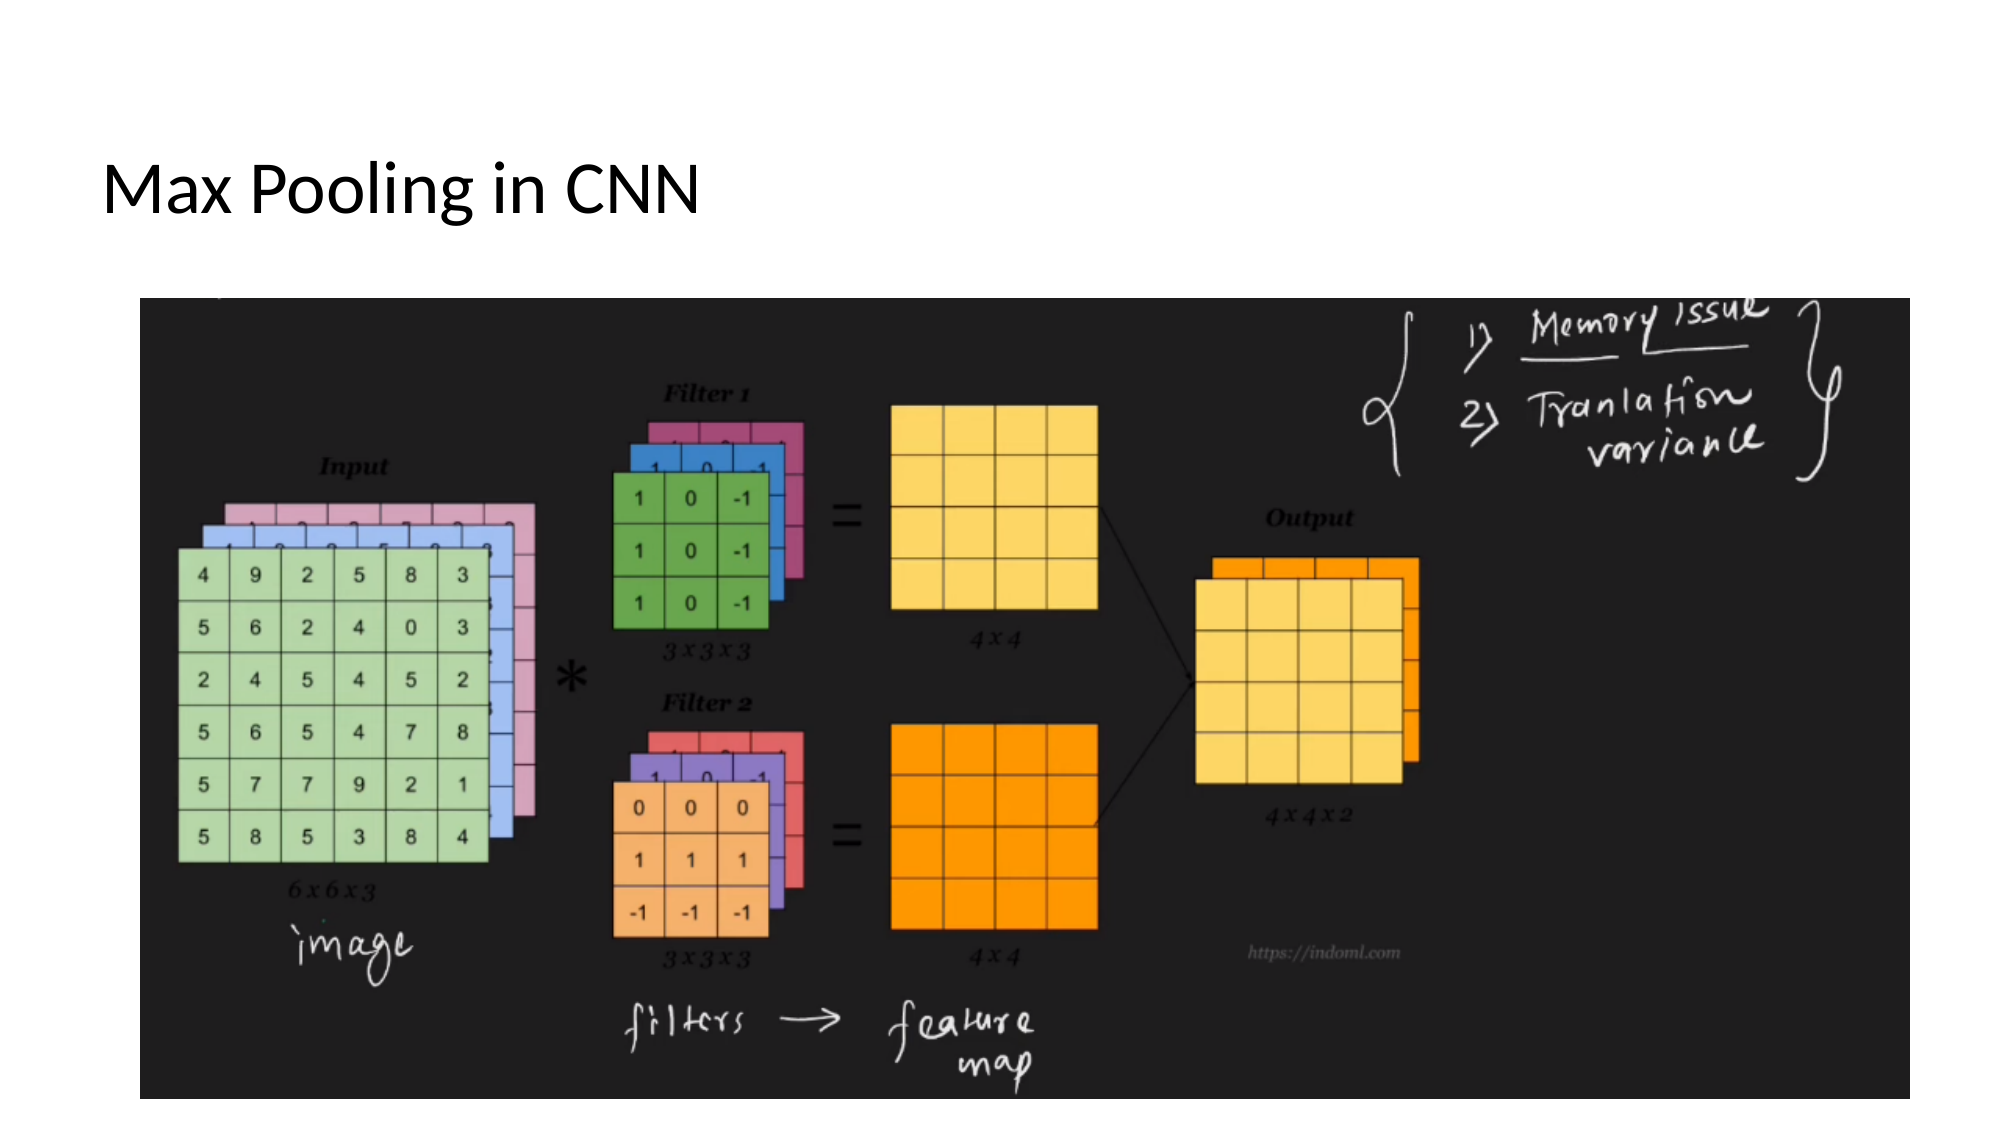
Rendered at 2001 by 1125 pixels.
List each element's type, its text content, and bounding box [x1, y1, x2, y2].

picture [140, 298, 1910, 1099]
text_box Max Pooling in CNN [86, 131, 719, 237]
